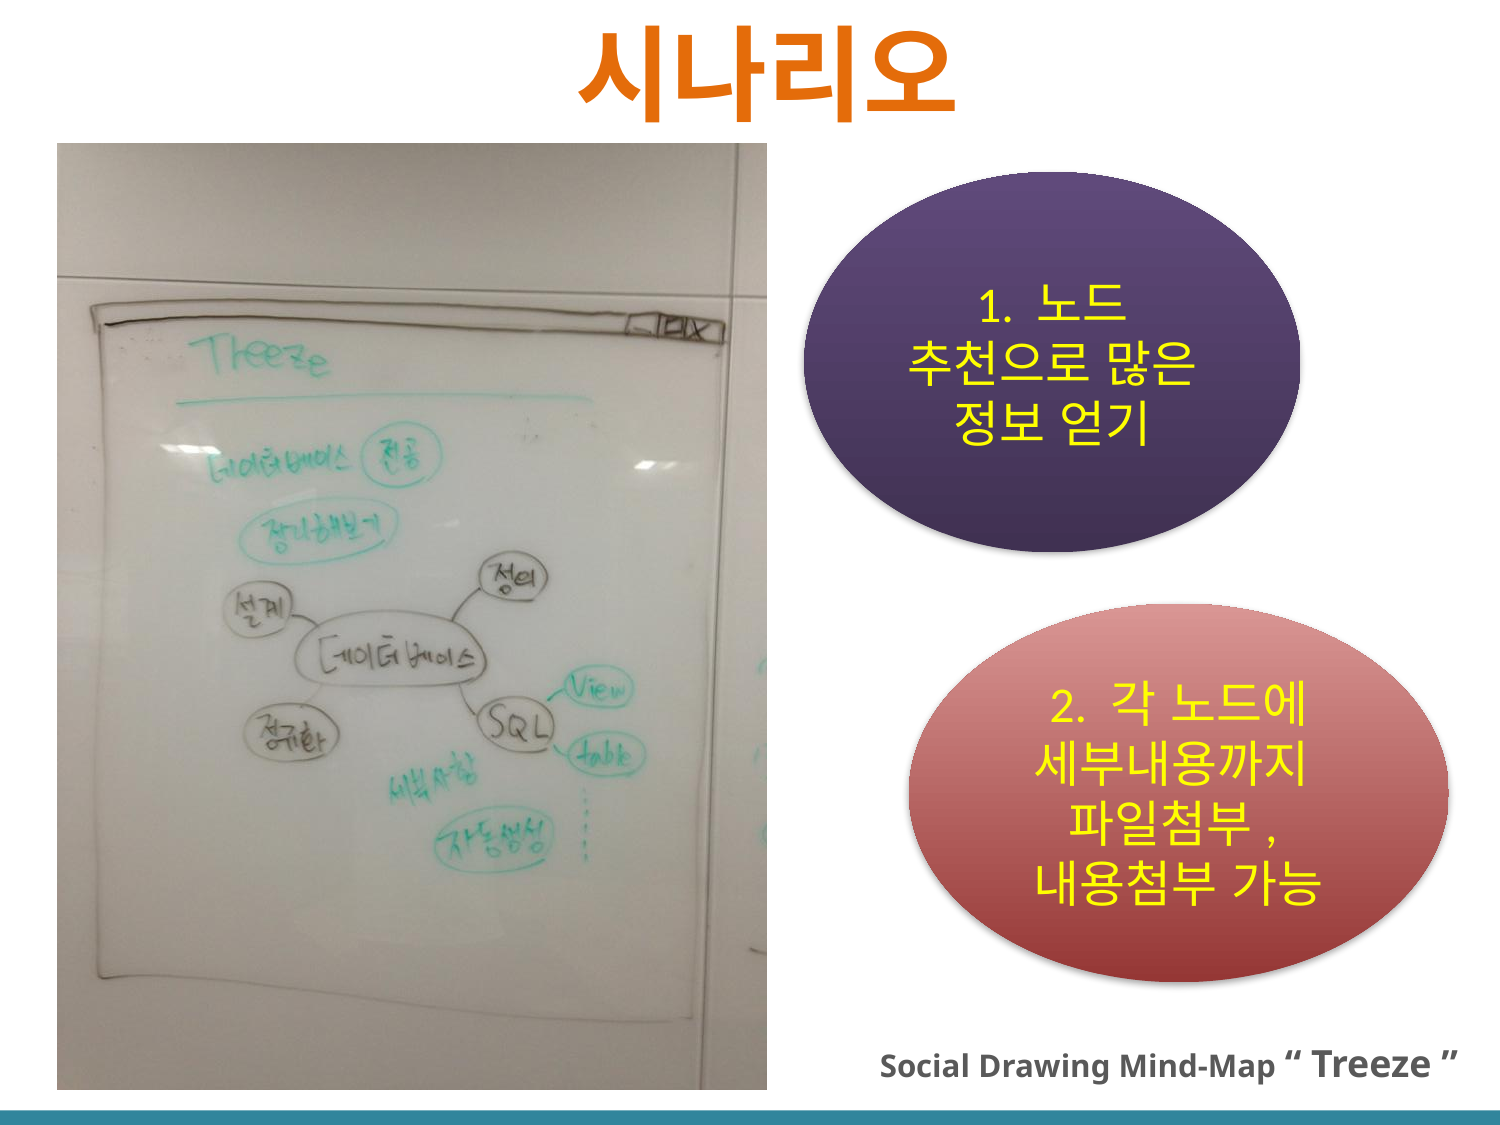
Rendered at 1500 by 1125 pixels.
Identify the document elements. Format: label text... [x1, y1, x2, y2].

text_box [0, 1108, 1500, 1125]
text_box 시나리오 [560, 1, 975, 142]
text_box 2. 각 노드에 세부내용까지 파일첨부, 내용첨부 가능 [908, 602, 1450, 984]
picture [56, 143, 768, 1090]
text_box Social Drawing Mind-Map “ Treeze ” [865, 1032, 1500, 1093]
text_box 1. 노드 추천으로 많은 정보 얻기 [803, 171, 1302, 554]
